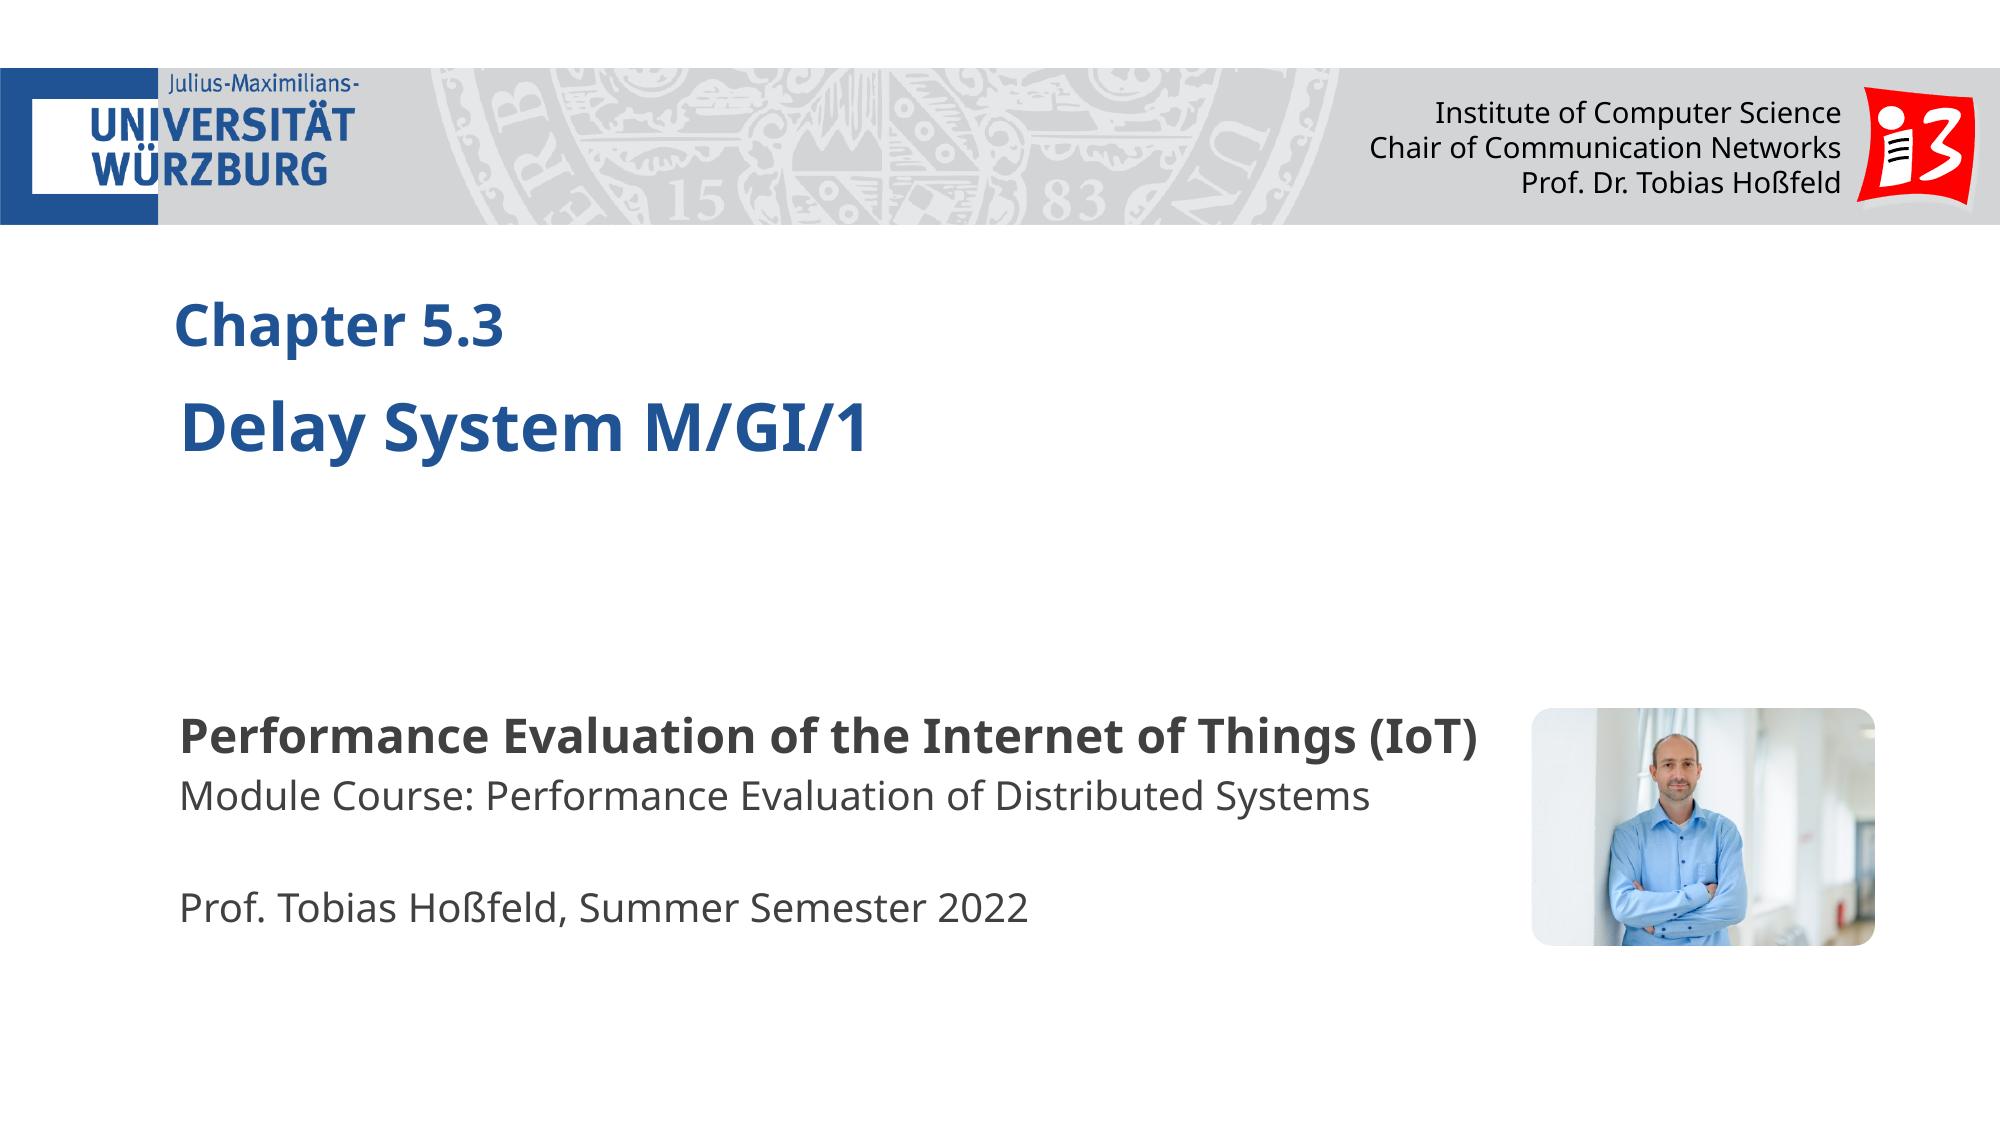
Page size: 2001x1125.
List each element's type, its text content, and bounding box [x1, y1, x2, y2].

text_box Performance Evaluation of the Internet of Things (IoT) Module Course: Performance Evaluation of Distributed Systems Prof. Tobias Hoßfeld, Summer Semester 2022 [164, 697, 1544, 989]
text_box Delay System M/GI/1 [164, 377, 1520, 563]
text_box Chapter 5.3 [158, 281, 536, 366]
picture [1531, 707, 1876, 946]
picture [0, 68, 2000, 225]
